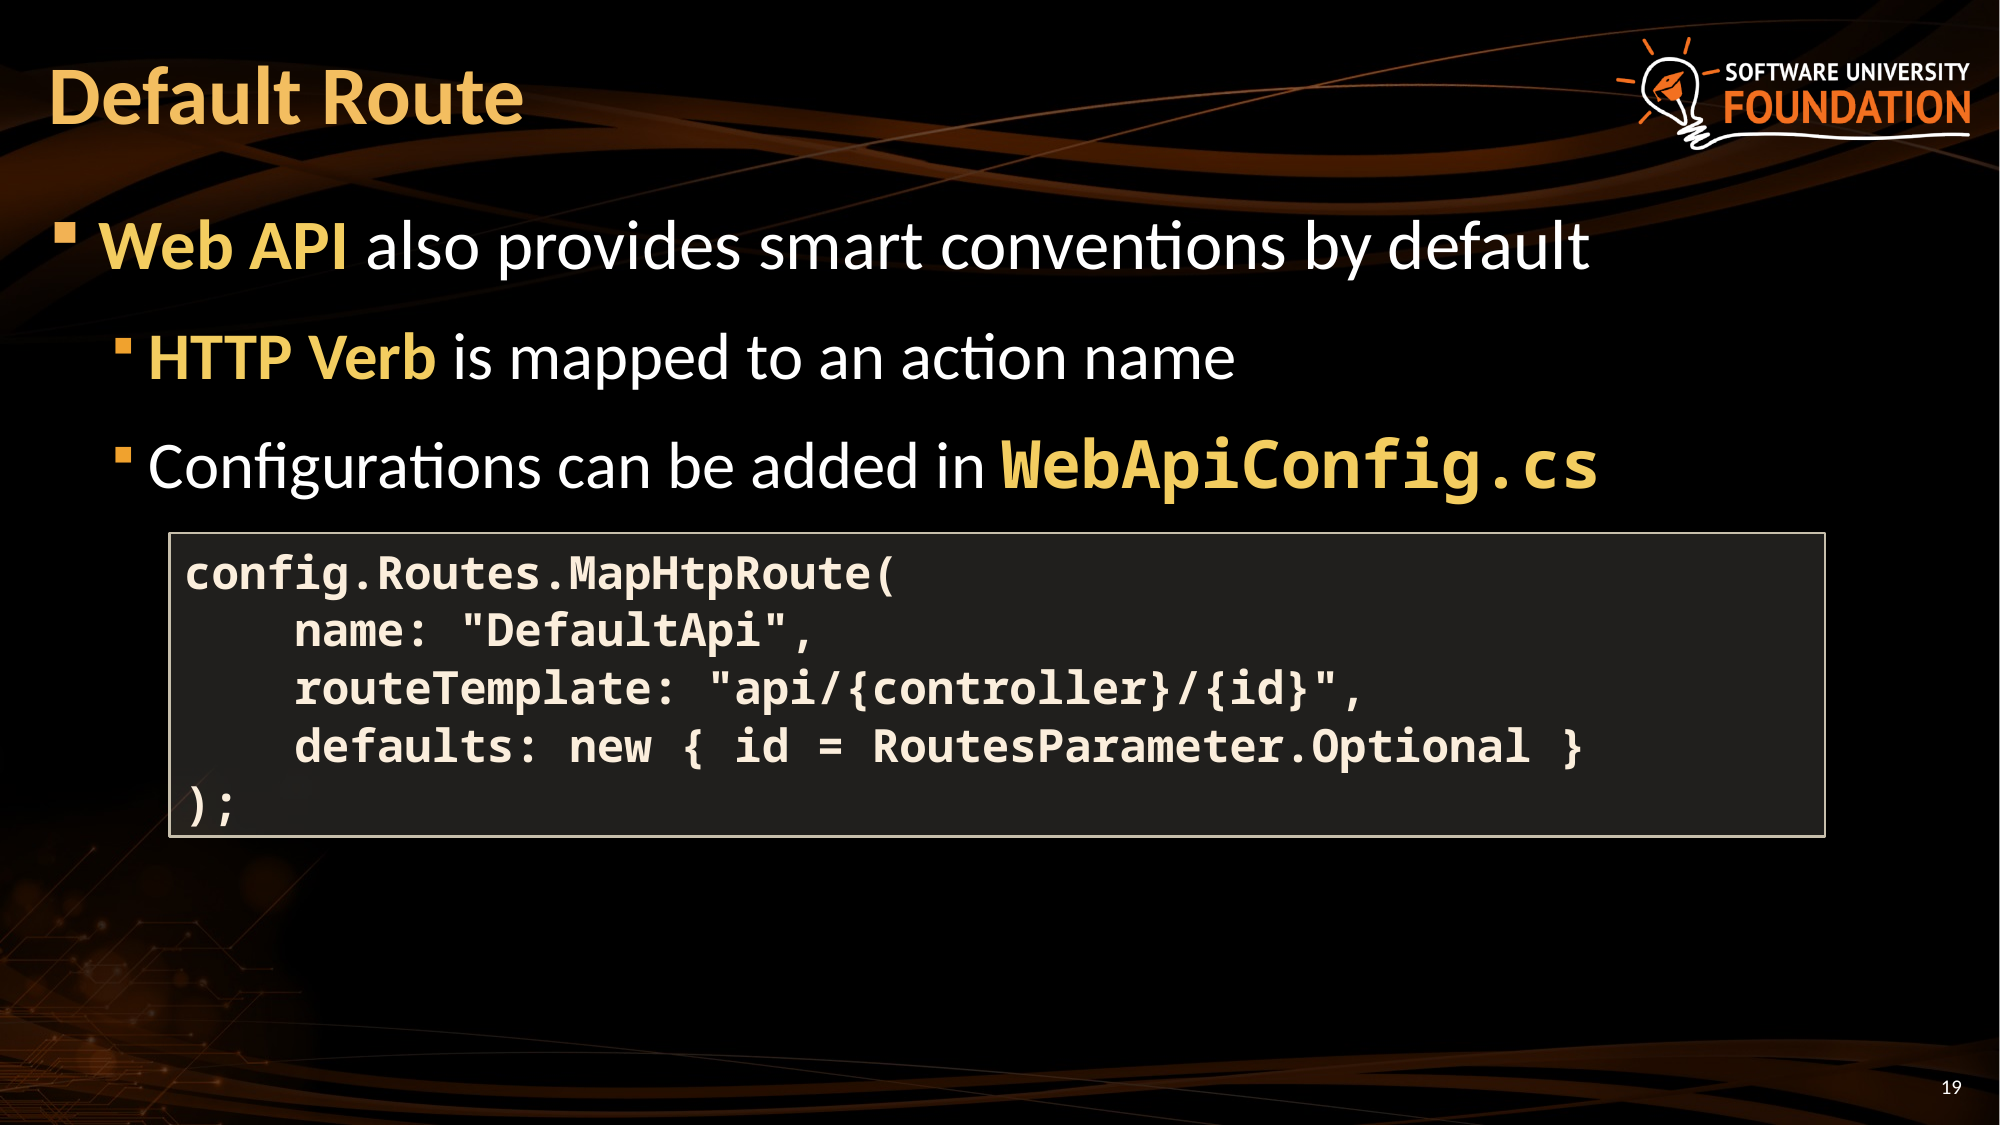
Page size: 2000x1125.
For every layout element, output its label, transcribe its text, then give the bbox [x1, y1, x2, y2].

title Default Route [30, 6, 1602, 189]
text_box config.Routes.MapHtpRoute( name: "DefaultApi", routeTemplate: "api/{controller}/{id}", defaults: new { id = RoutesParameter.Optional } ); [169, 533, 1825, 837]
list Web API also provides smart conventions by default HTTP Verb is mapped to an action name Configurations can be added in WebApiConfig.cs [31, 188, 1968, 1103]
picture [0, 0, 2000, 1125]
